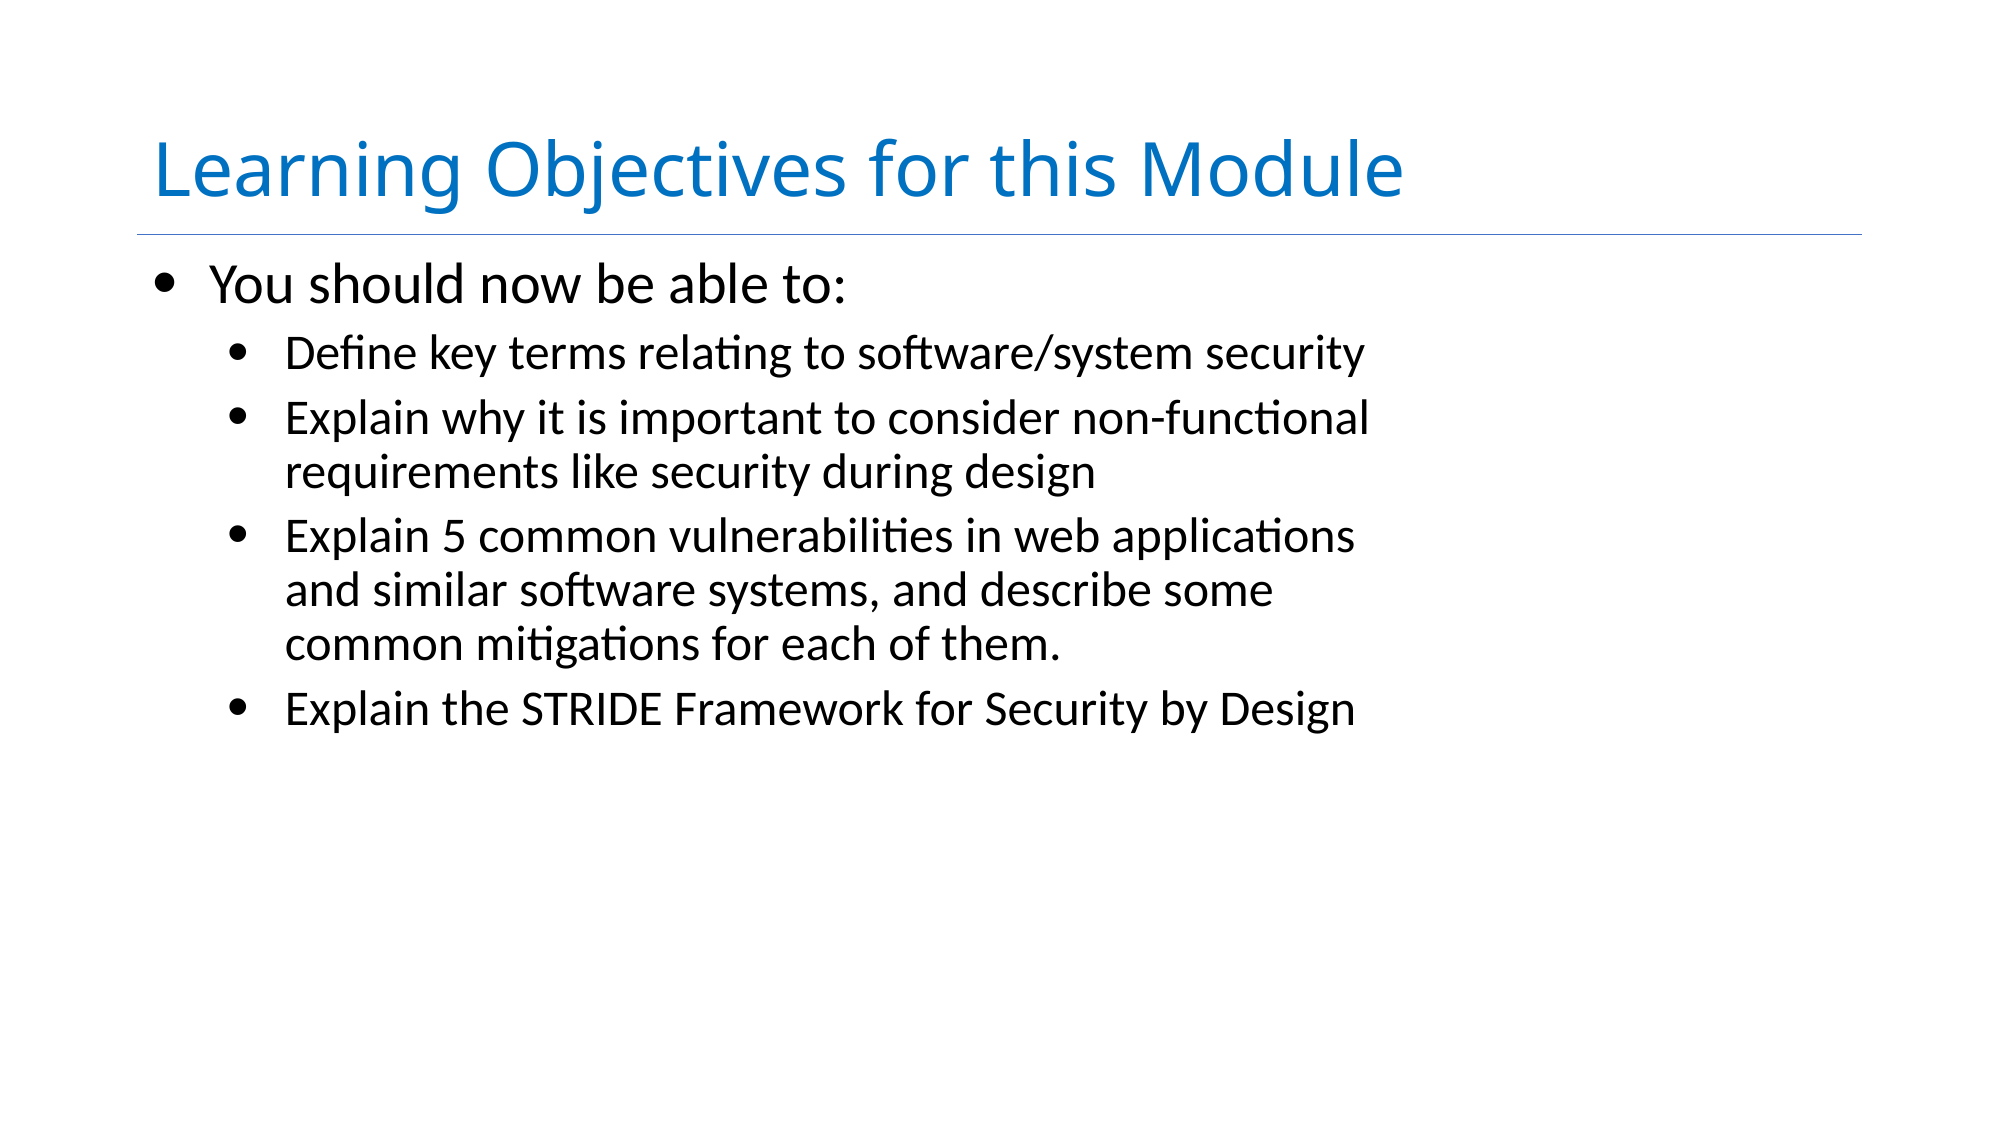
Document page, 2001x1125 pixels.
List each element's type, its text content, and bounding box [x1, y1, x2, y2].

list You should now be able to: Define key terms relating to software/system security Explain why it is important to consider non-functional requirements like security during design Explain 5 common vulnerabilities in web applications and similar software systems, and describe some common mitigations for each of them. Explain the STRIDE Framework for Security by Design [137, 246, 1432, 960]
title Learning Objectives for this Module [137, 3, 1863, 221]
